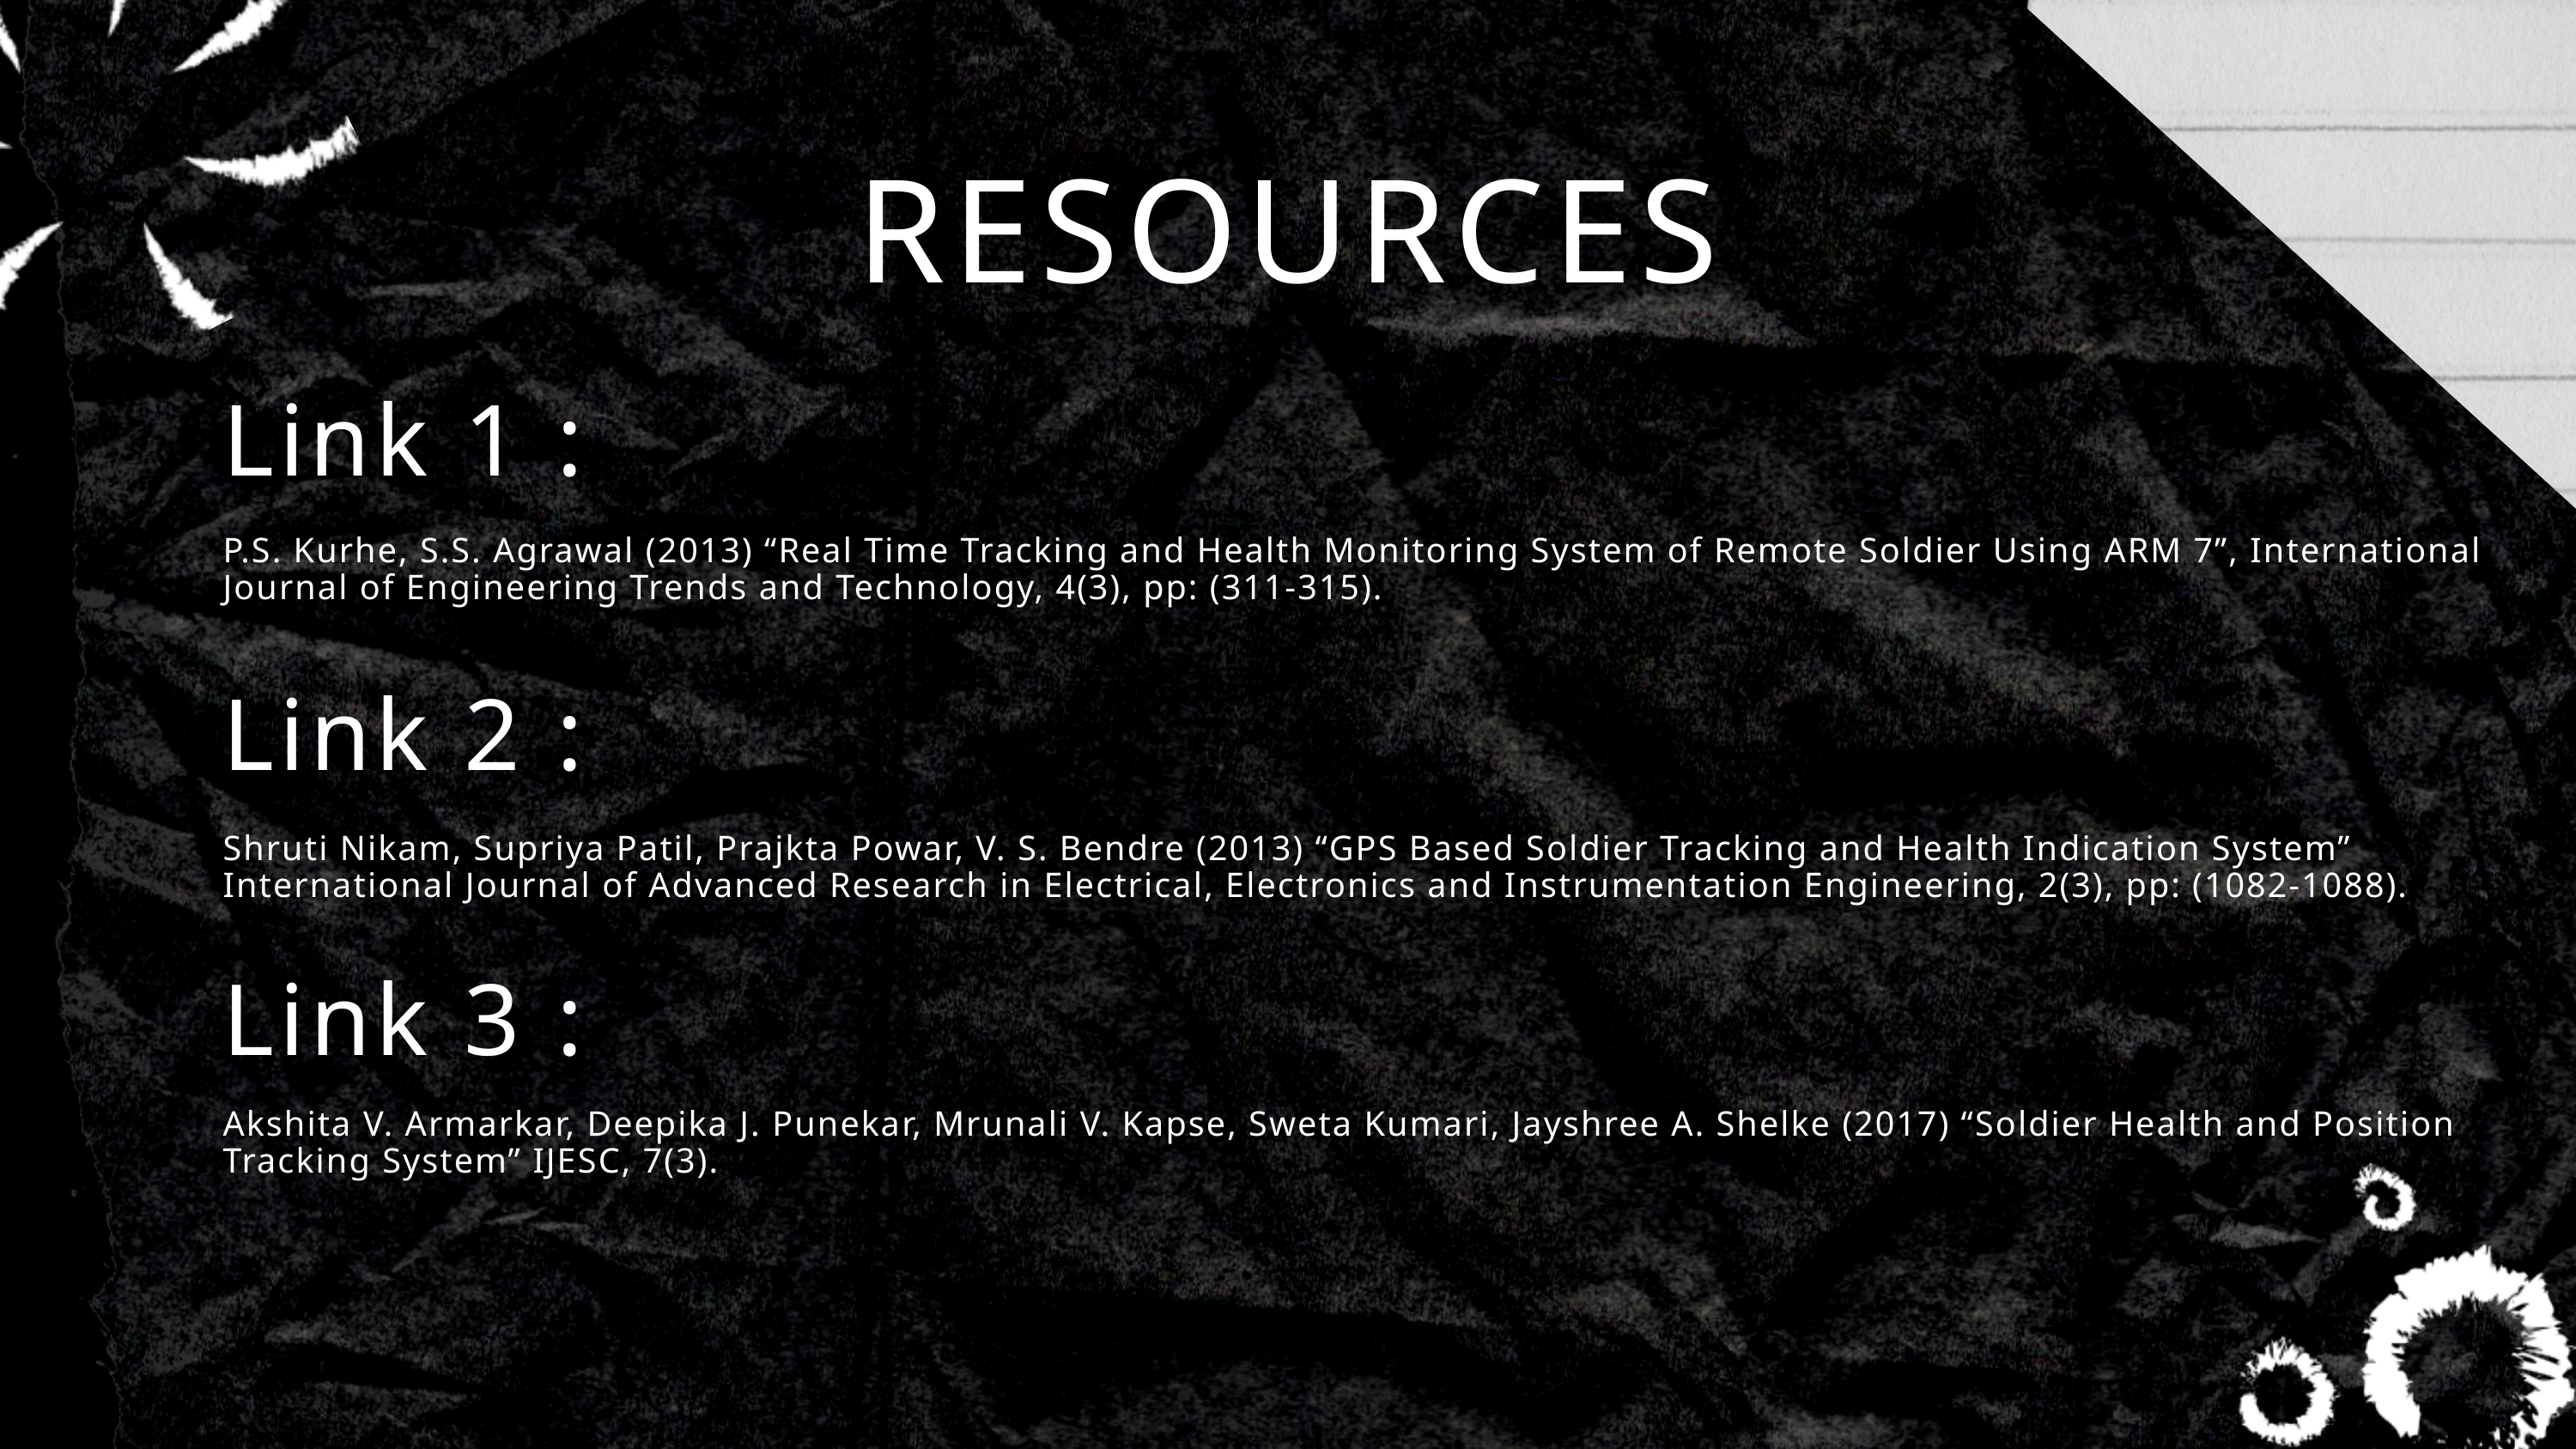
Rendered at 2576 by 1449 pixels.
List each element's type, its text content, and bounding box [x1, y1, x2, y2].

text_box [0, 0, 2576, 1449]
text_box P.S. Kurhe, S.S. Agrawal (2013) “Real Time Tracking and Health Monitoring System of Remote Soldier Using ARM 7”, International Journal of Engineering Trends and Technology, 4(3), pp: (311-315). [222, 533, 2576, 607]
text_box [2018, 0, 2576, 509]
text_box Shruti Nikam, Supriya Patil, Prajkta Powar, V. S. Bendre (2013) “GPS Based Soldier Tracking and Health Indication System” International Journal of Advanced Research in Electrical, Electronics and Instrumentation Engineering, 2(3), pp: (1082-1088). [222, 830, 2576, 905]
text_box Akshita V. Armarkar, Deepika J. Punekar, Mrunali V. Kapse, Sweta Kumari, Jayshree A. Shelke (2017) “Soldier Health and Position Tracking System” IJESC, 7(3). [222, 1106, 2534, 1180]
text_box RESOURCES [618, 156, 1958, 312]
text_box [0, 0, 405, 436]
text_box Link 3 : [222, 968, 1426, 1076]
text_box Link 1 : [222, 389, 1630, 496]
text_box [2097, 1163, 2576, 1449]
text_box Link 2 : [222, 683, 1426, 791]
